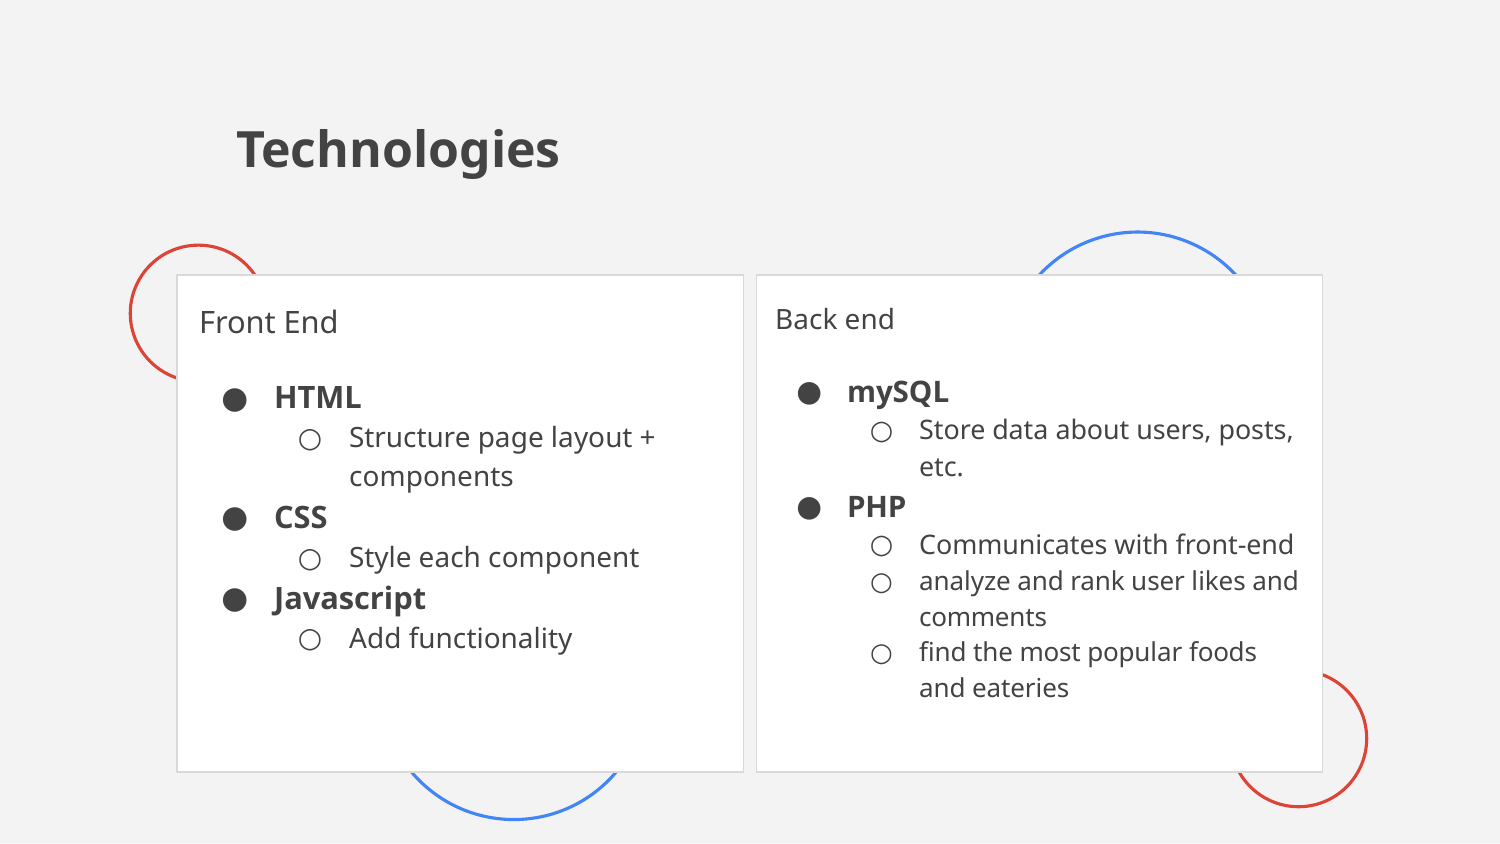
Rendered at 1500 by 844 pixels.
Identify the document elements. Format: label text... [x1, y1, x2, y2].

title Technologies [221, 73, 1279, 223]
list Front End HTML Structure page layout + components CSS Style each component Javascript Add functionality [184, 281, 733, 765]
list Back end mySQL Store data about users, posts, etc. PHP Communicates with front-end analyze and rank user likes and comments find the most popular foods and eateries [760, 281, 1323, 740]
